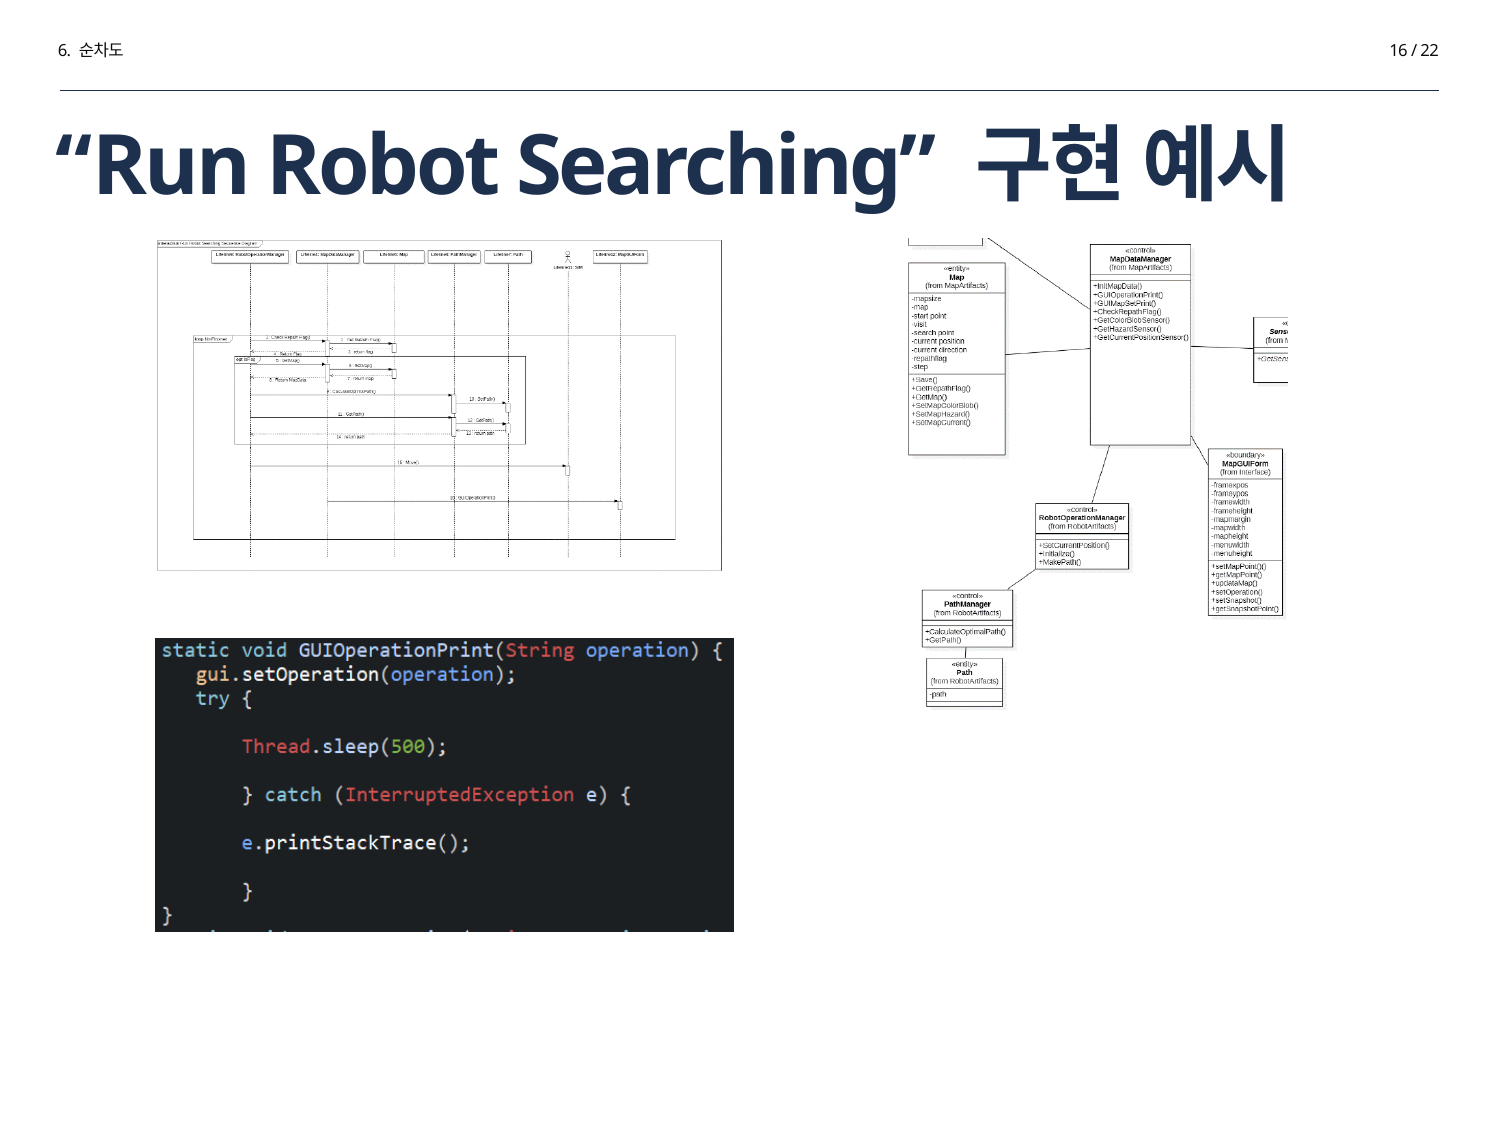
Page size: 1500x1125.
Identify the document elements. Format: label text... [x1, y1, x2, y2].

text_box 6. 순차도 [43, 31, 303, 67]
title “Run Robot Searching” 구현 예시 [40, 90, 1433, 231]
picture [155, 638, 734, 932]
text_box 16 / 22 [1193, 32, 1454, 70]
picture [155, 238, 725, 573]
picture [902, 238, 1289, 710]
